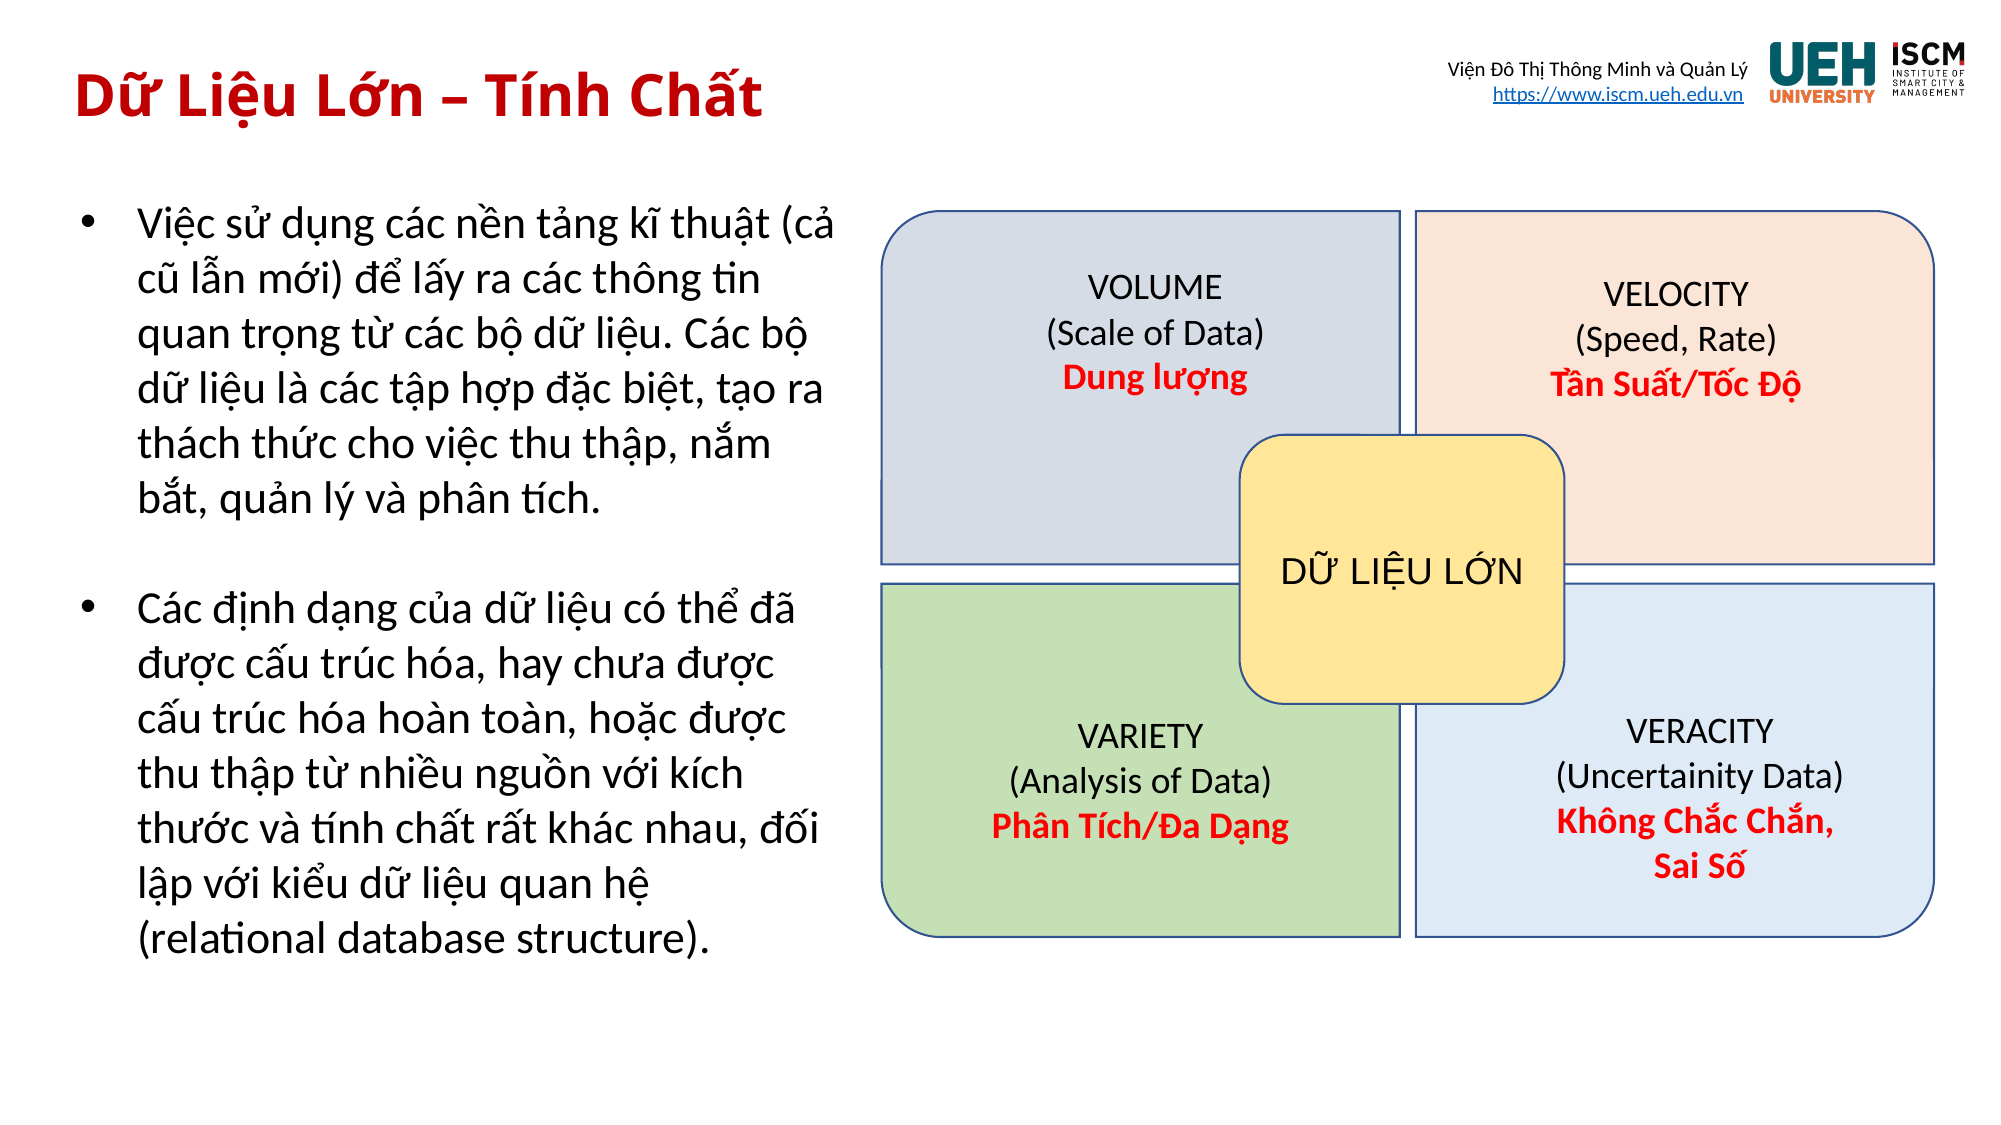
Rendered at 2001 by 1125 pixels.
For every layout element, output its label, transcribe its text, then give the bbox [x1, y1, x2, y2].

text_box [1415, 38, 1968, 114]
text_box Dữ Liệu Lớn – Tính Chất [58, 48, 1942, 145]
text_box Việc sử dụng các nền tảng kĩ thuật (cả cũ lẫn mới) để lấy ra các thông tin quan trọng từ các bộ dữ liệu. Các bộ dữ liệu là các tập hợp đặc biệt, tạo ra thách thức cho việc thu thập, nắm bắt, quản lý và phân tích. Các định dạng của dữ liệu có thể đã được cấu trúc hóa, hay chưa được cấu trúc hóa hoàn toàn, hoặc được thu thập từ nhiều nguồn với kích thước và tính chất rất khác nhau, đối lập với kiểu dữ liệu quan hệ (relational database structure). [65, 185, 852, 970]
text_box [881, 211, 1935, 937]
